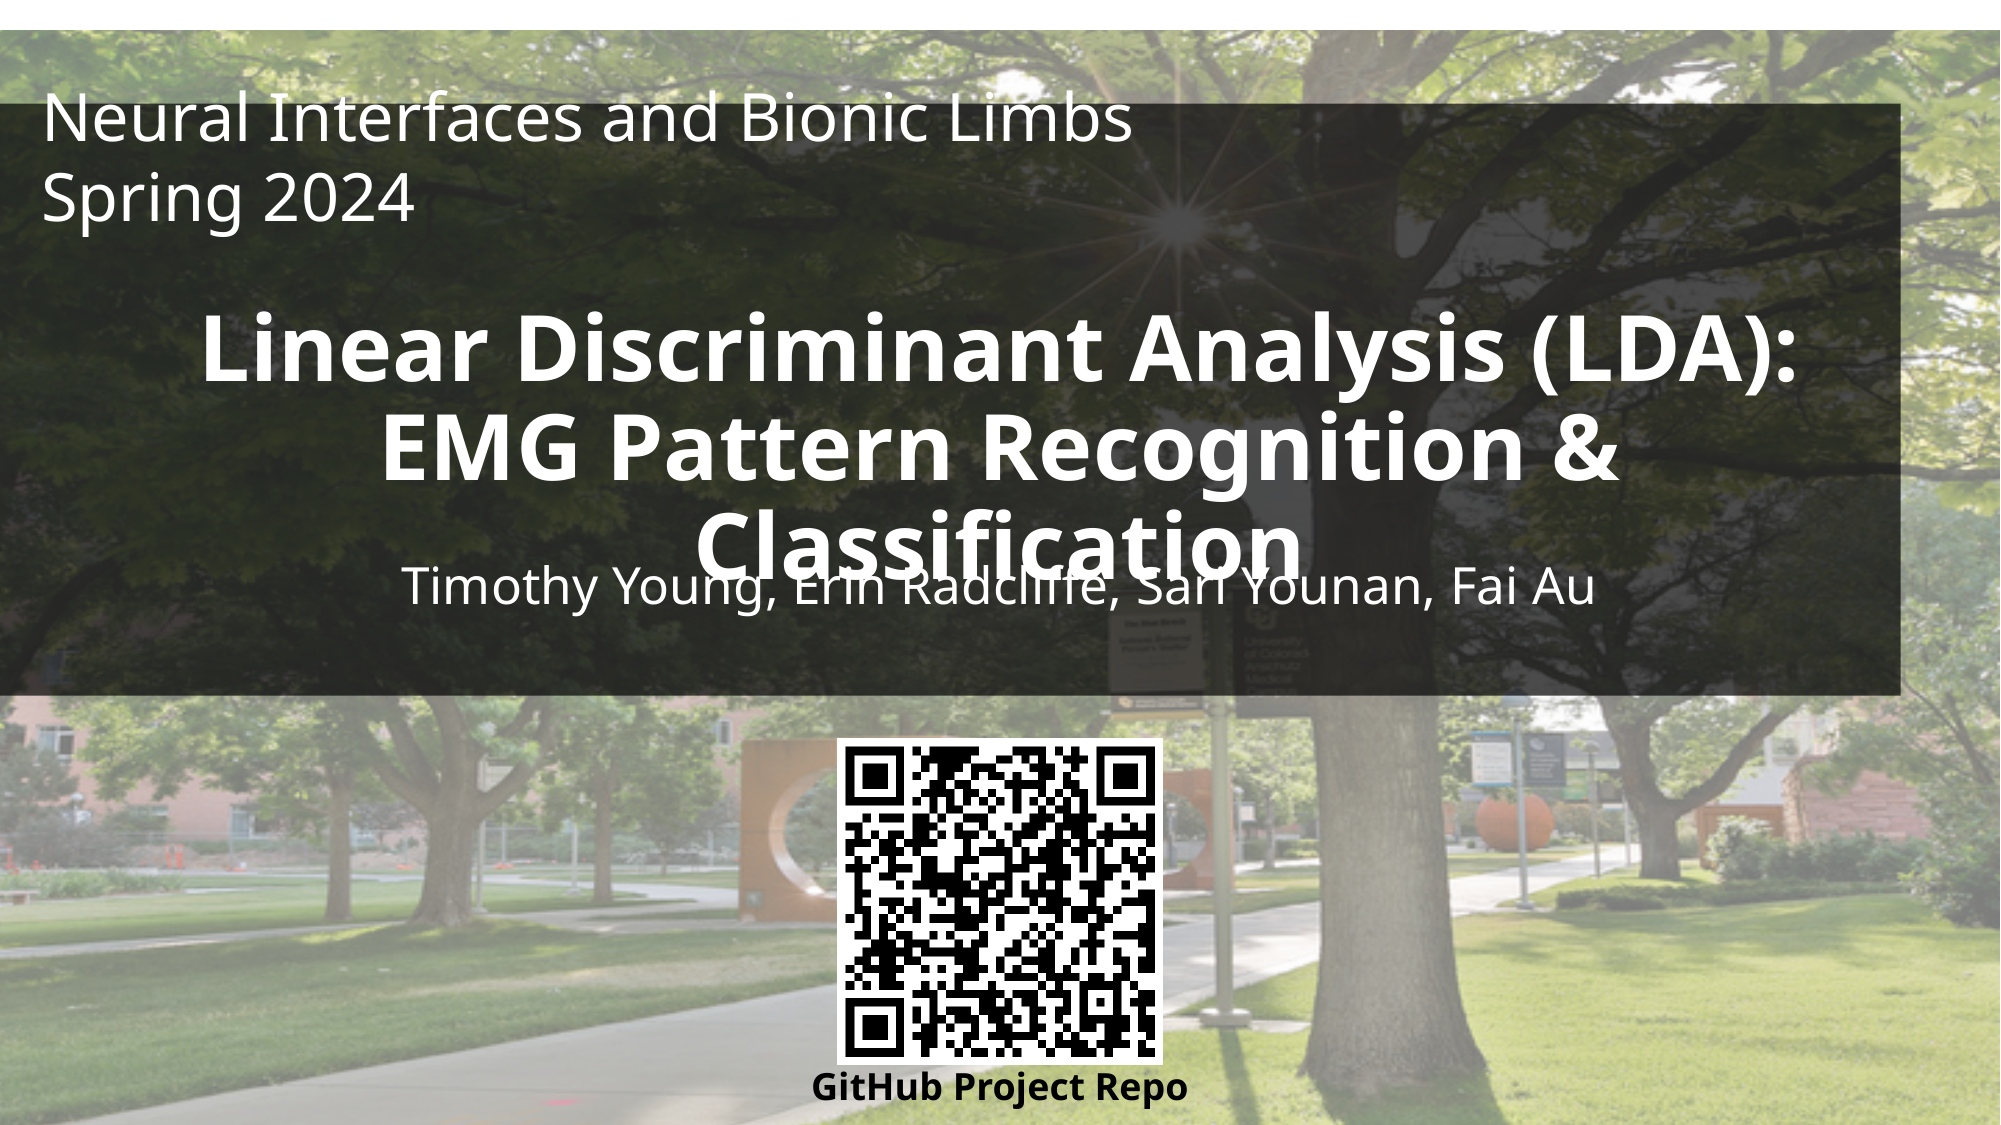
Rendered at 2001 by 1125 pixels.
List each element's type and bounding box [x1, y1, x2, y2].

text_box [651, 738, 1349, 1117]
picture [0, 30, 2000, 1125]
